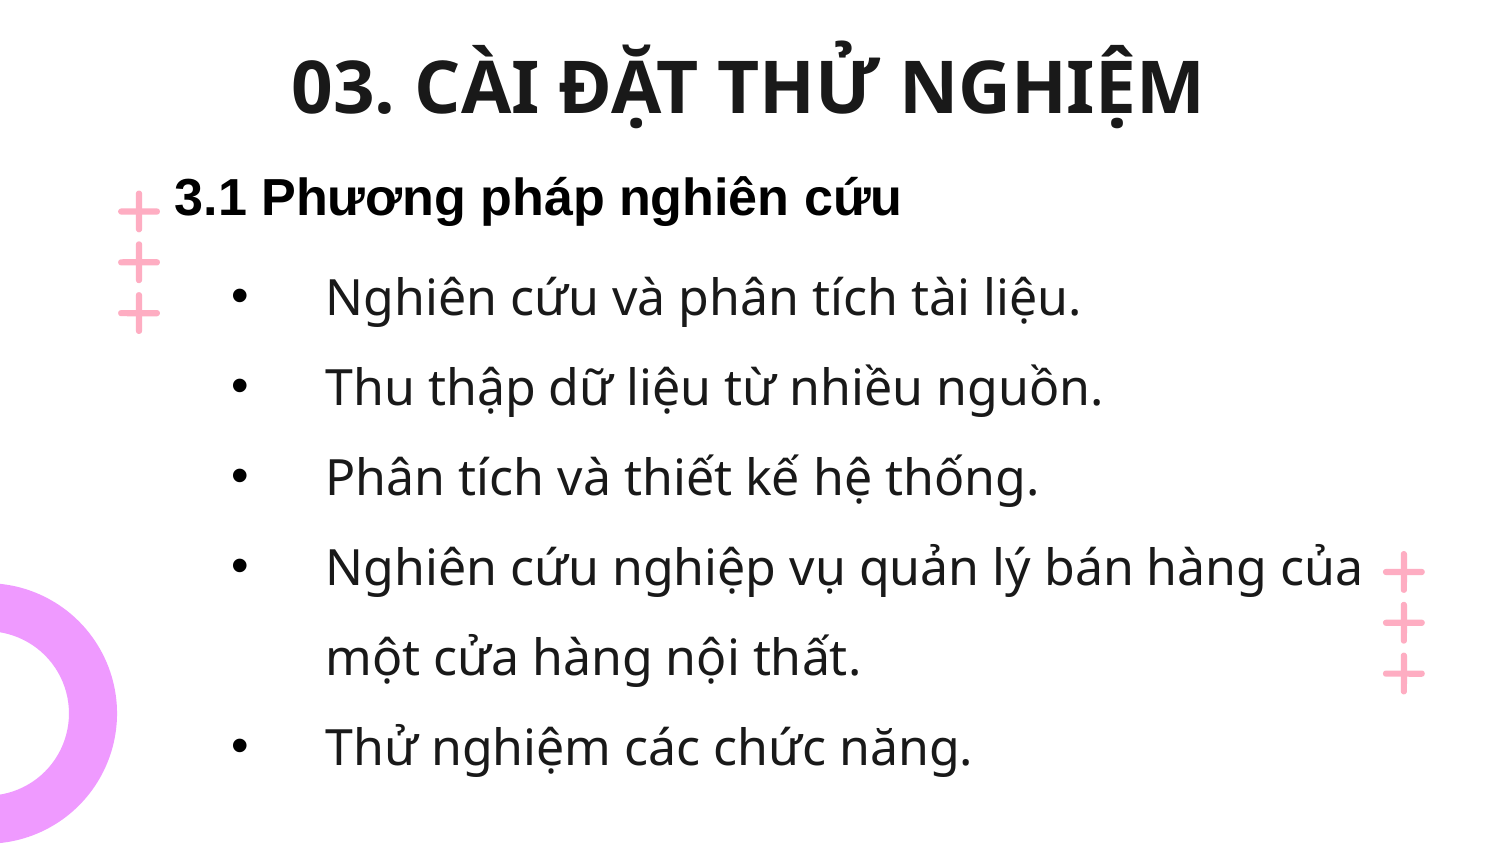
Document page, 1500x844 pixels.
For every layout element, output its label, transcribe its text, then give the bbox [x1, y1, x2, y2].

text_box 3.1 Phương pháp nghiên cứu [159, 155, 1289, 233]
text_box Nghiên cứu và phân tích tài liệu. Thu thập dữ liệu từ nhiều nguồn. Phân tích và thiết kế hệ thống. Nghiên cứu nghiệp vụ quản lý bán hàng của một cửa hàng nội thất. Thử nghiệm các chức năng. [217, 227, 1427, 838]
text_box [66, 241, 211, 284]
title 03. CÀI ĐẶT THỬ NGHIỆM [135, 25, 1361, 127]
